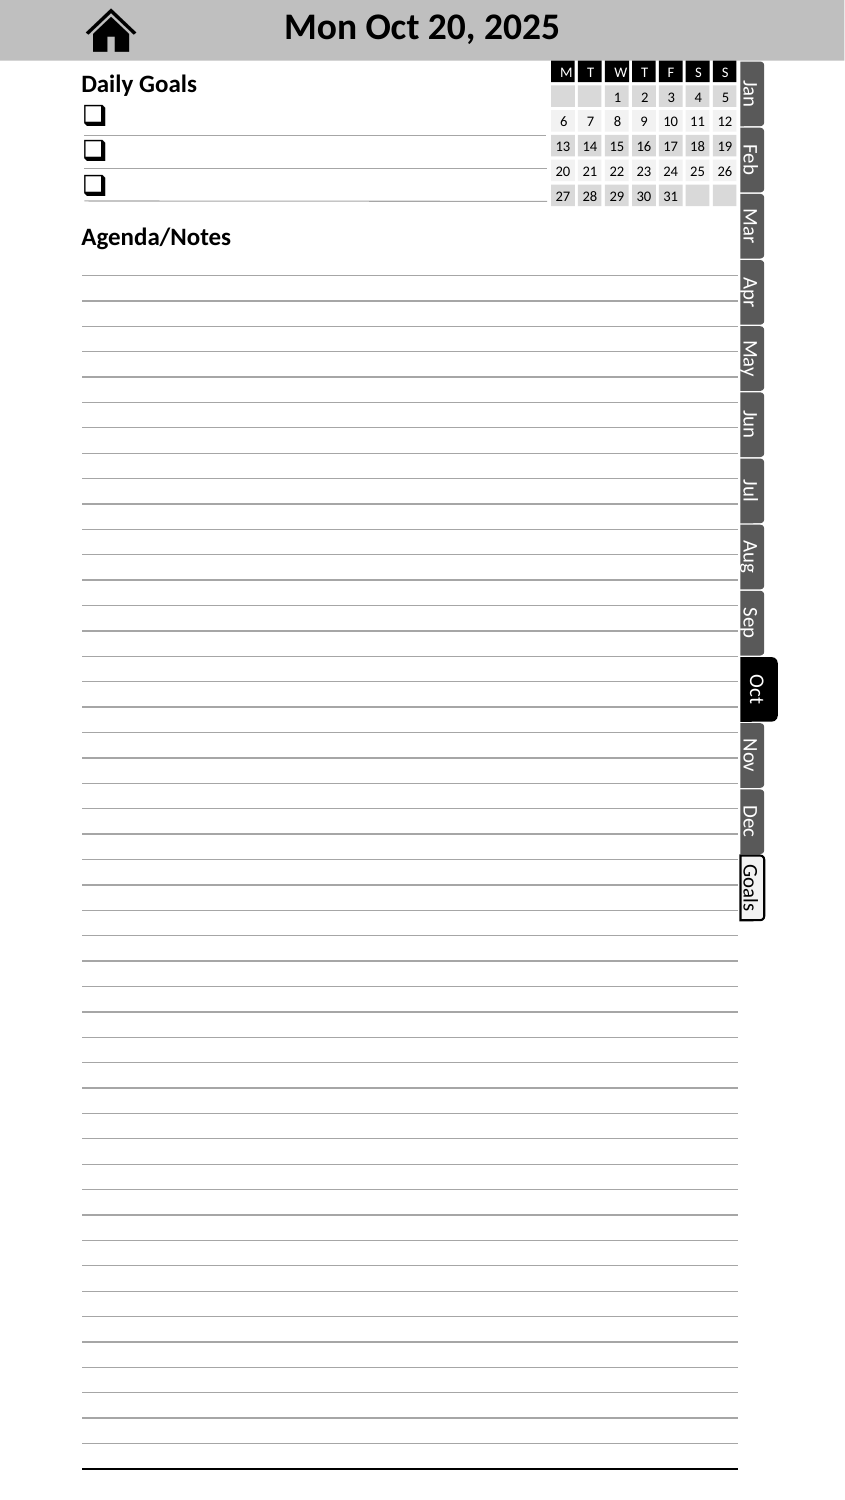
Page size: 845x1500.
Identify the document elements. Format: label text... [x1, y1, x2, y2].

picture [82, 1, 140, 59]
list Mon Oct 20, 2025 [190, 0, 655, 61]
